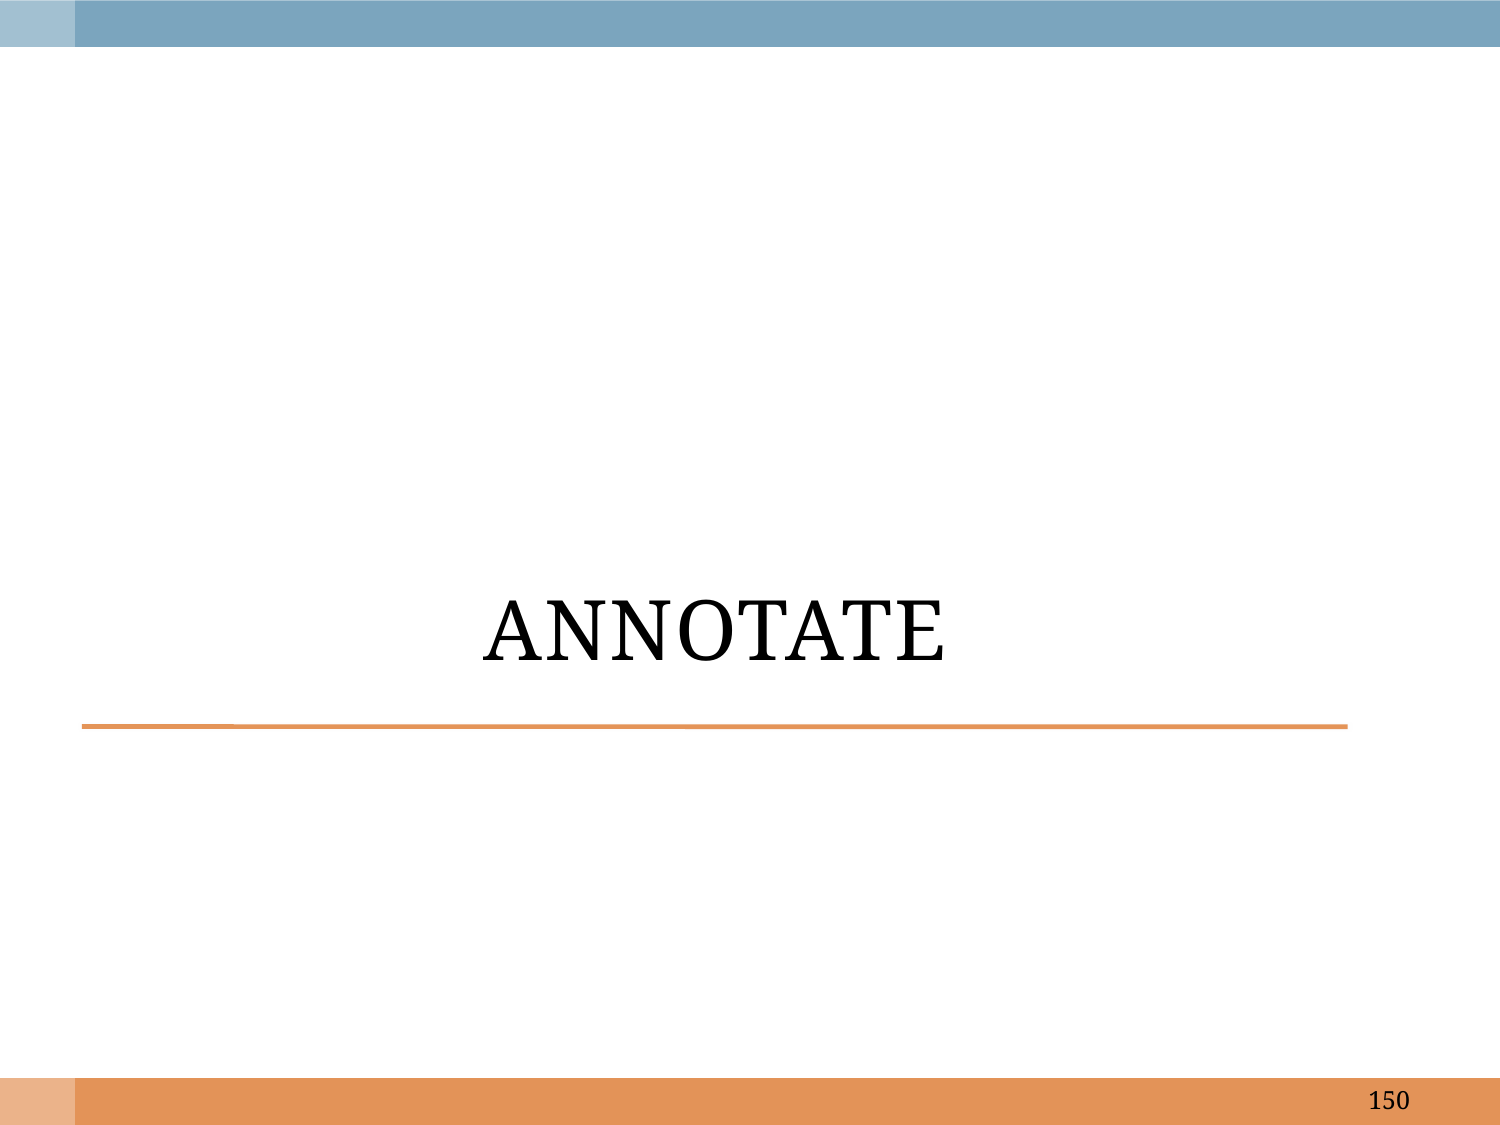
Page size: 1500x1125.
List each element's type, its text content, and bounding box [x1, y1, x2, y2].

title annotate [82, 503, 1348, 751]
slide_number 150 [1074, 1078, 1425, 1125]
